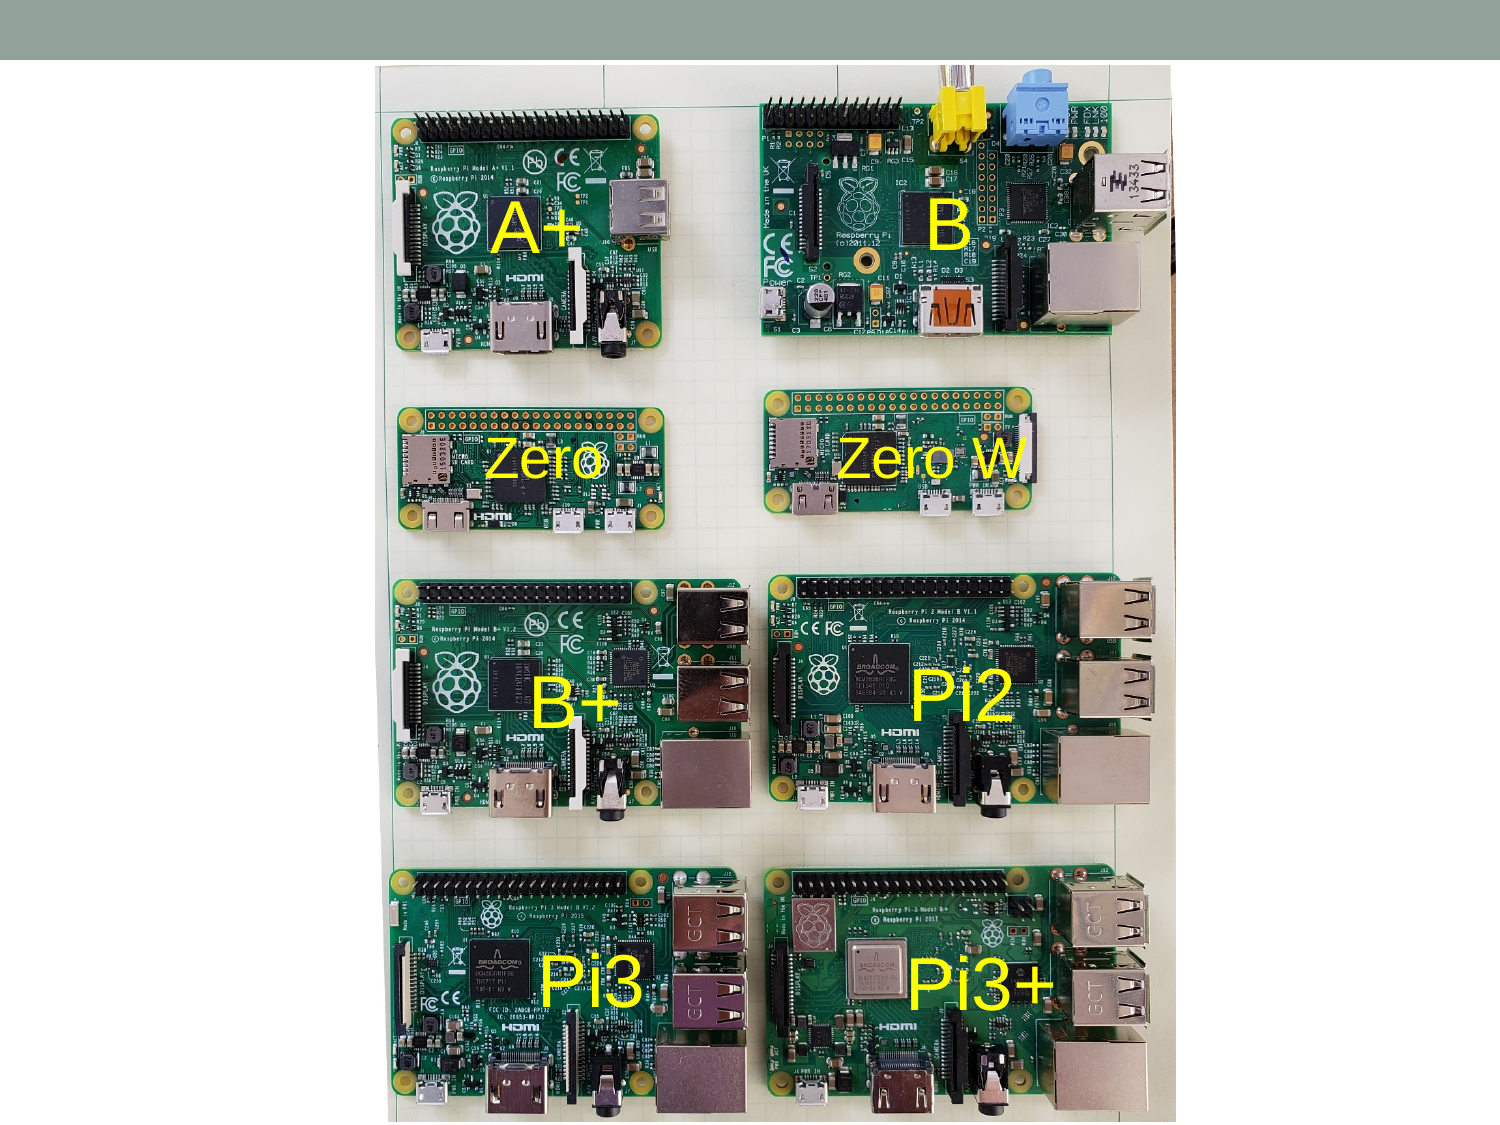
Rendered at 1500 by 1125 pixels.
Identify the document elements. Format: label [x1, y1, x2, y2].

list [374, 65, 1176, 1122]
